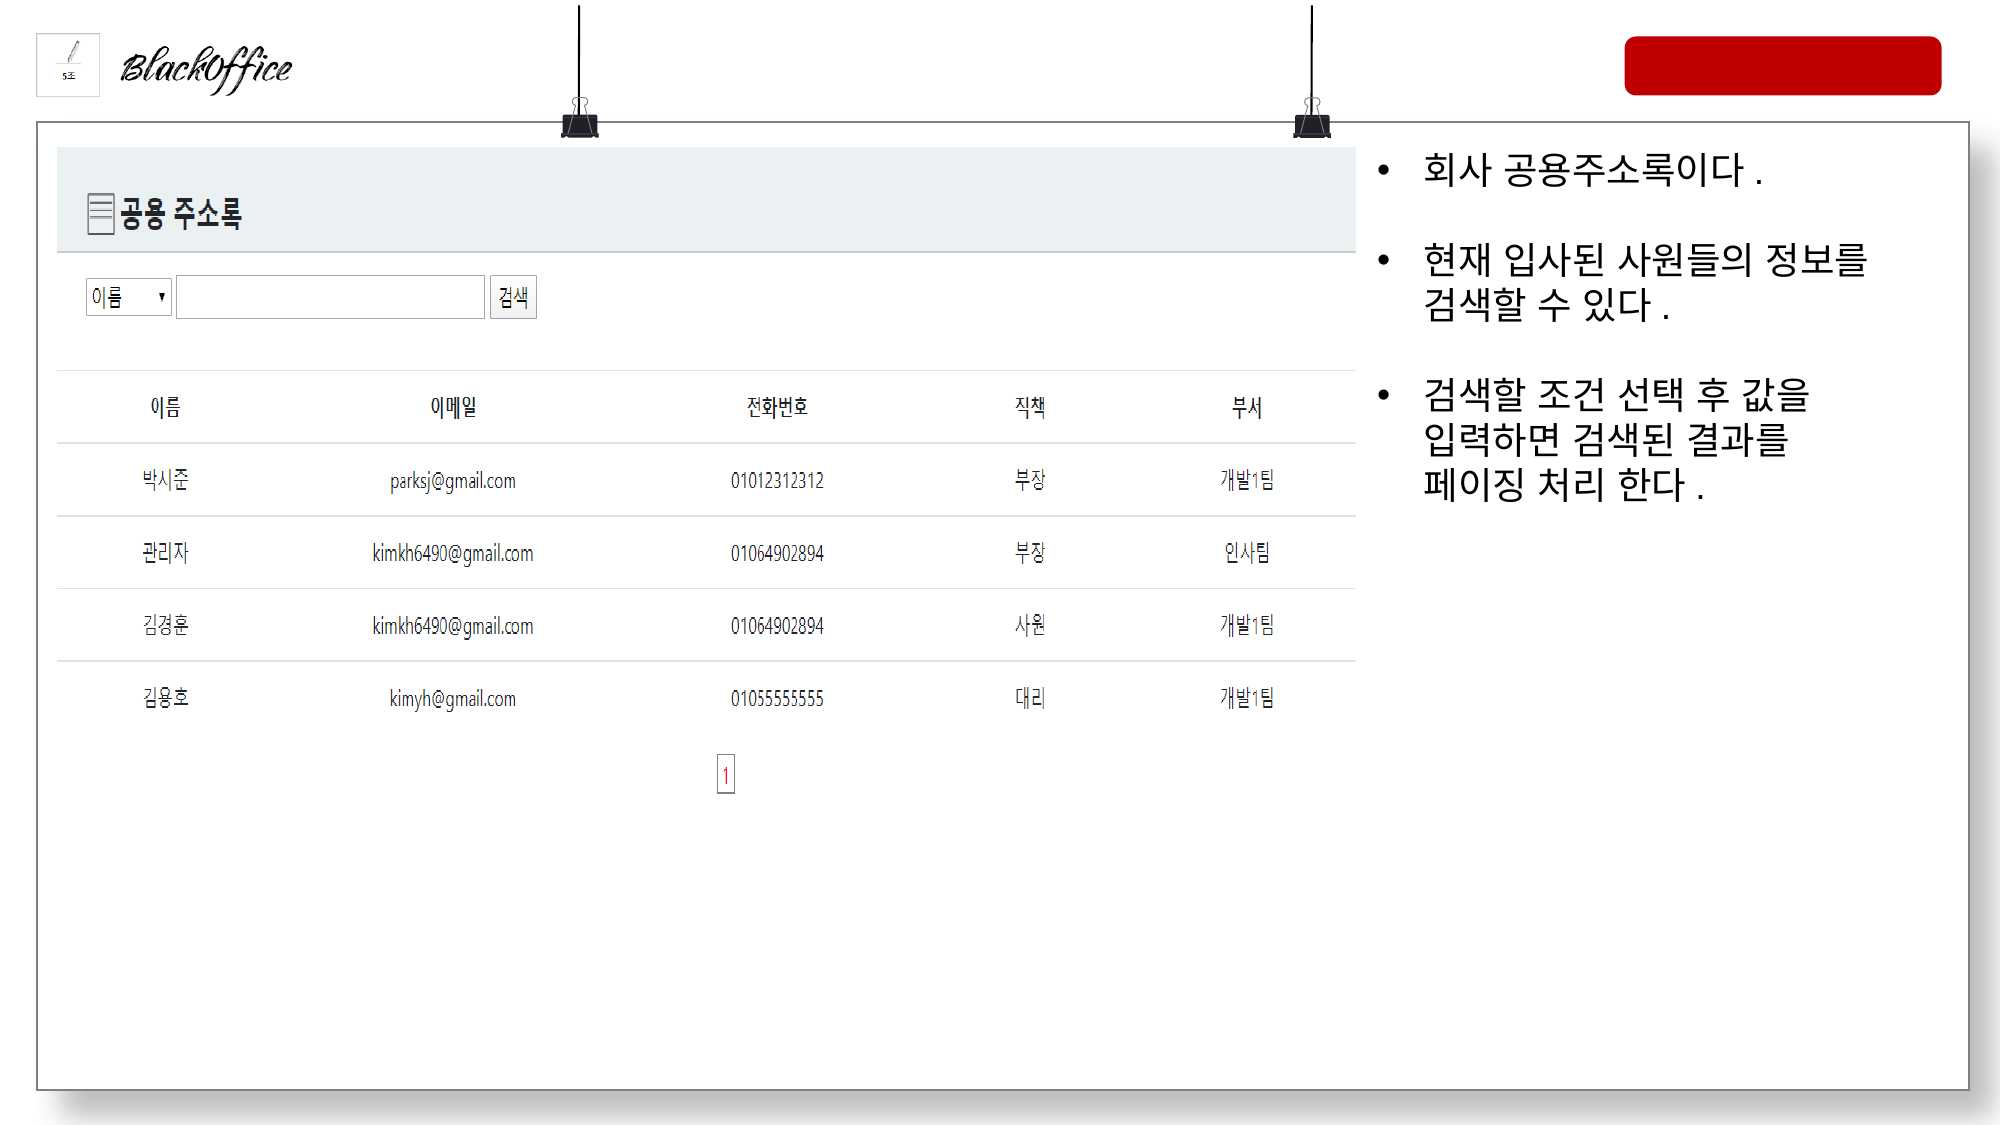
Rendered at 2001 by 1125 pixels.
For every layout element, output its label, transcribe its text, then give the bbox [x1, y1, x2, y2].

picture [36, 33, 100, 97]
text_box [36, 121, 1970, 1091]
picture [1293, 97, 1331, 138]
picture [120, 46, 293, 96]
text_box 회사 공용주소록이다. 현재 입사된 사원들의 정보를 검색할 수 있다. 검색할 조건 선택 후 값을 입력하면 검색된 결과를 페이징 처리 한다. [1363, 139, 1916, 515]
picture [50, 139, 1363, 830]
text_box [1624, 36, 1942, 96]
picture [561, 96, 599, 138]
